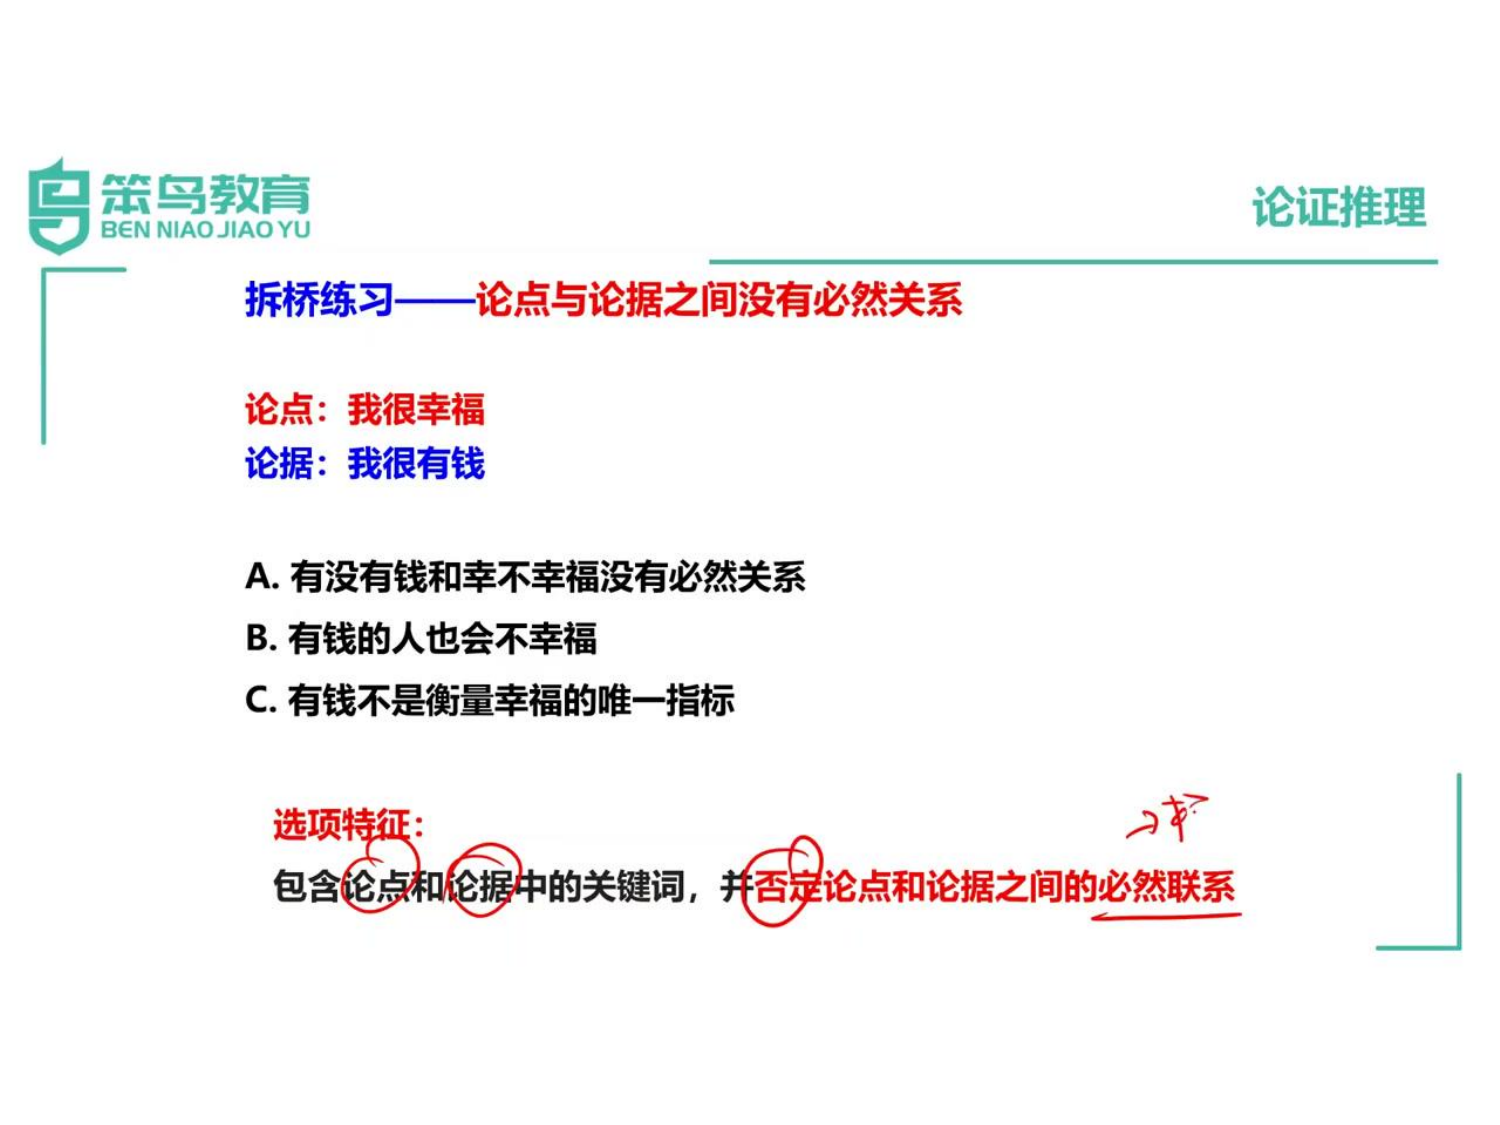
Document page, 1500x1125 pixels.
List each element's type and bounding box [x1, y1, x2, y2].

picture [0, 140, 1500, 985]
